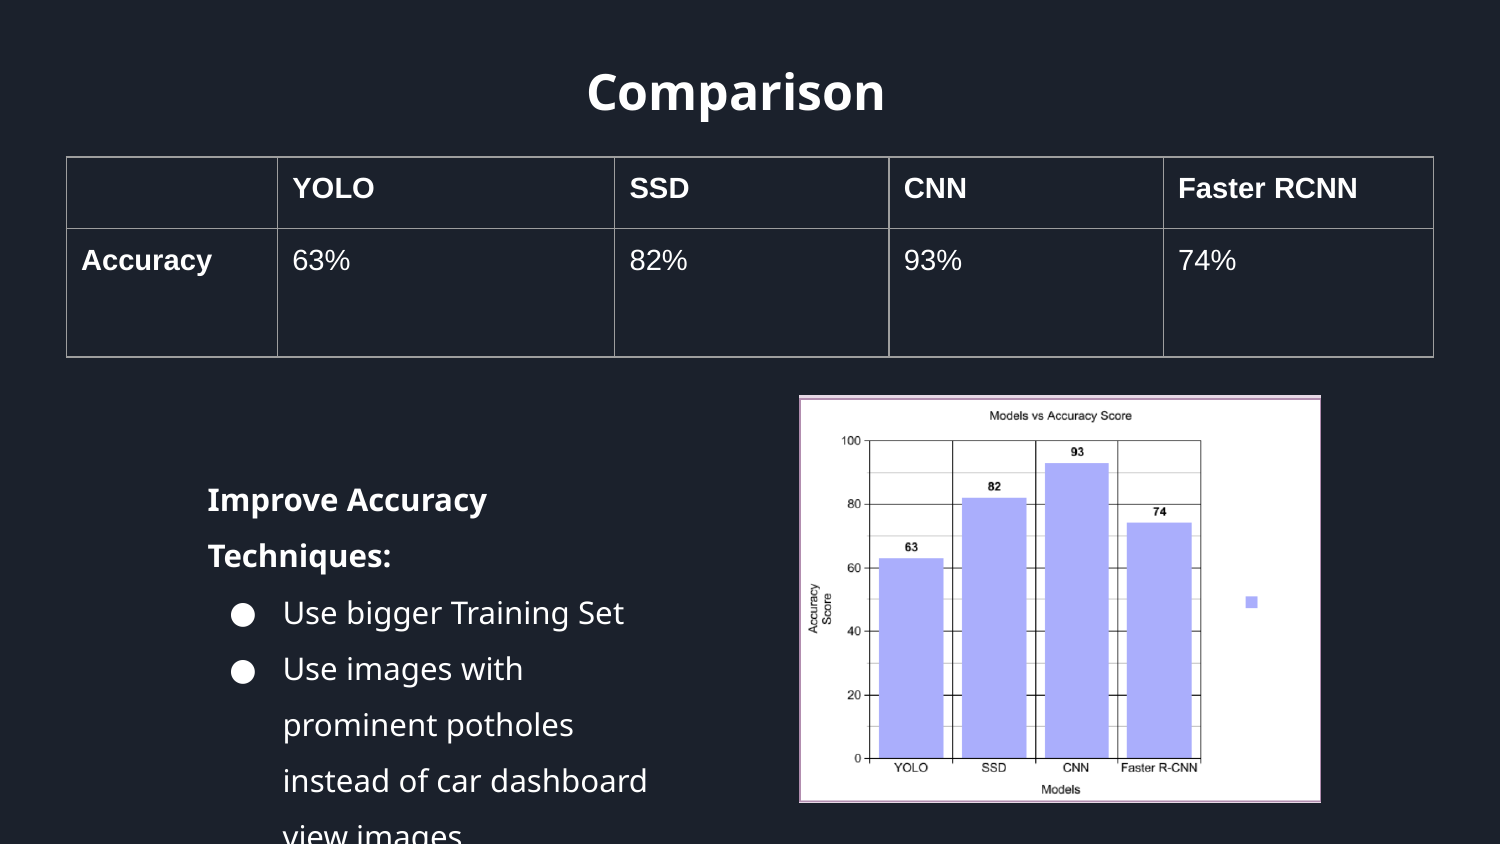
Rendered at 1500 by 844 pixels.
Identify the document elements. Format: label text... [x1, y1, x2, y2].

text_box Improve Accuracy Techniques: Use bigger Training Set Use images with prominent potholes instead of car dashboard view images. Combination of Algorithms [192, 446, 674, 777]
table_cell 93% [890, 229, 1163, 356]
table_cell 82% [615, 229, 888, 356]
table_cell Accuracy [67, 229, 277, 356]
table_header Faster RCNN [1164, 158, 1433, 228]
picture [799, 395, 1321, 803]
table_header CNN [890, 158, 1163, 228]
table_header YOLO [278, 158, 614, 228]
table_cell 63% [278, 229, 614, 356]
table_cell 74% [1164, 229, 1433, 356]
table_header [67, 158, 277, 228]
table_header SSD [615, 158, 888, 228]
text_box Comparison [570, 45, 929, 157]
